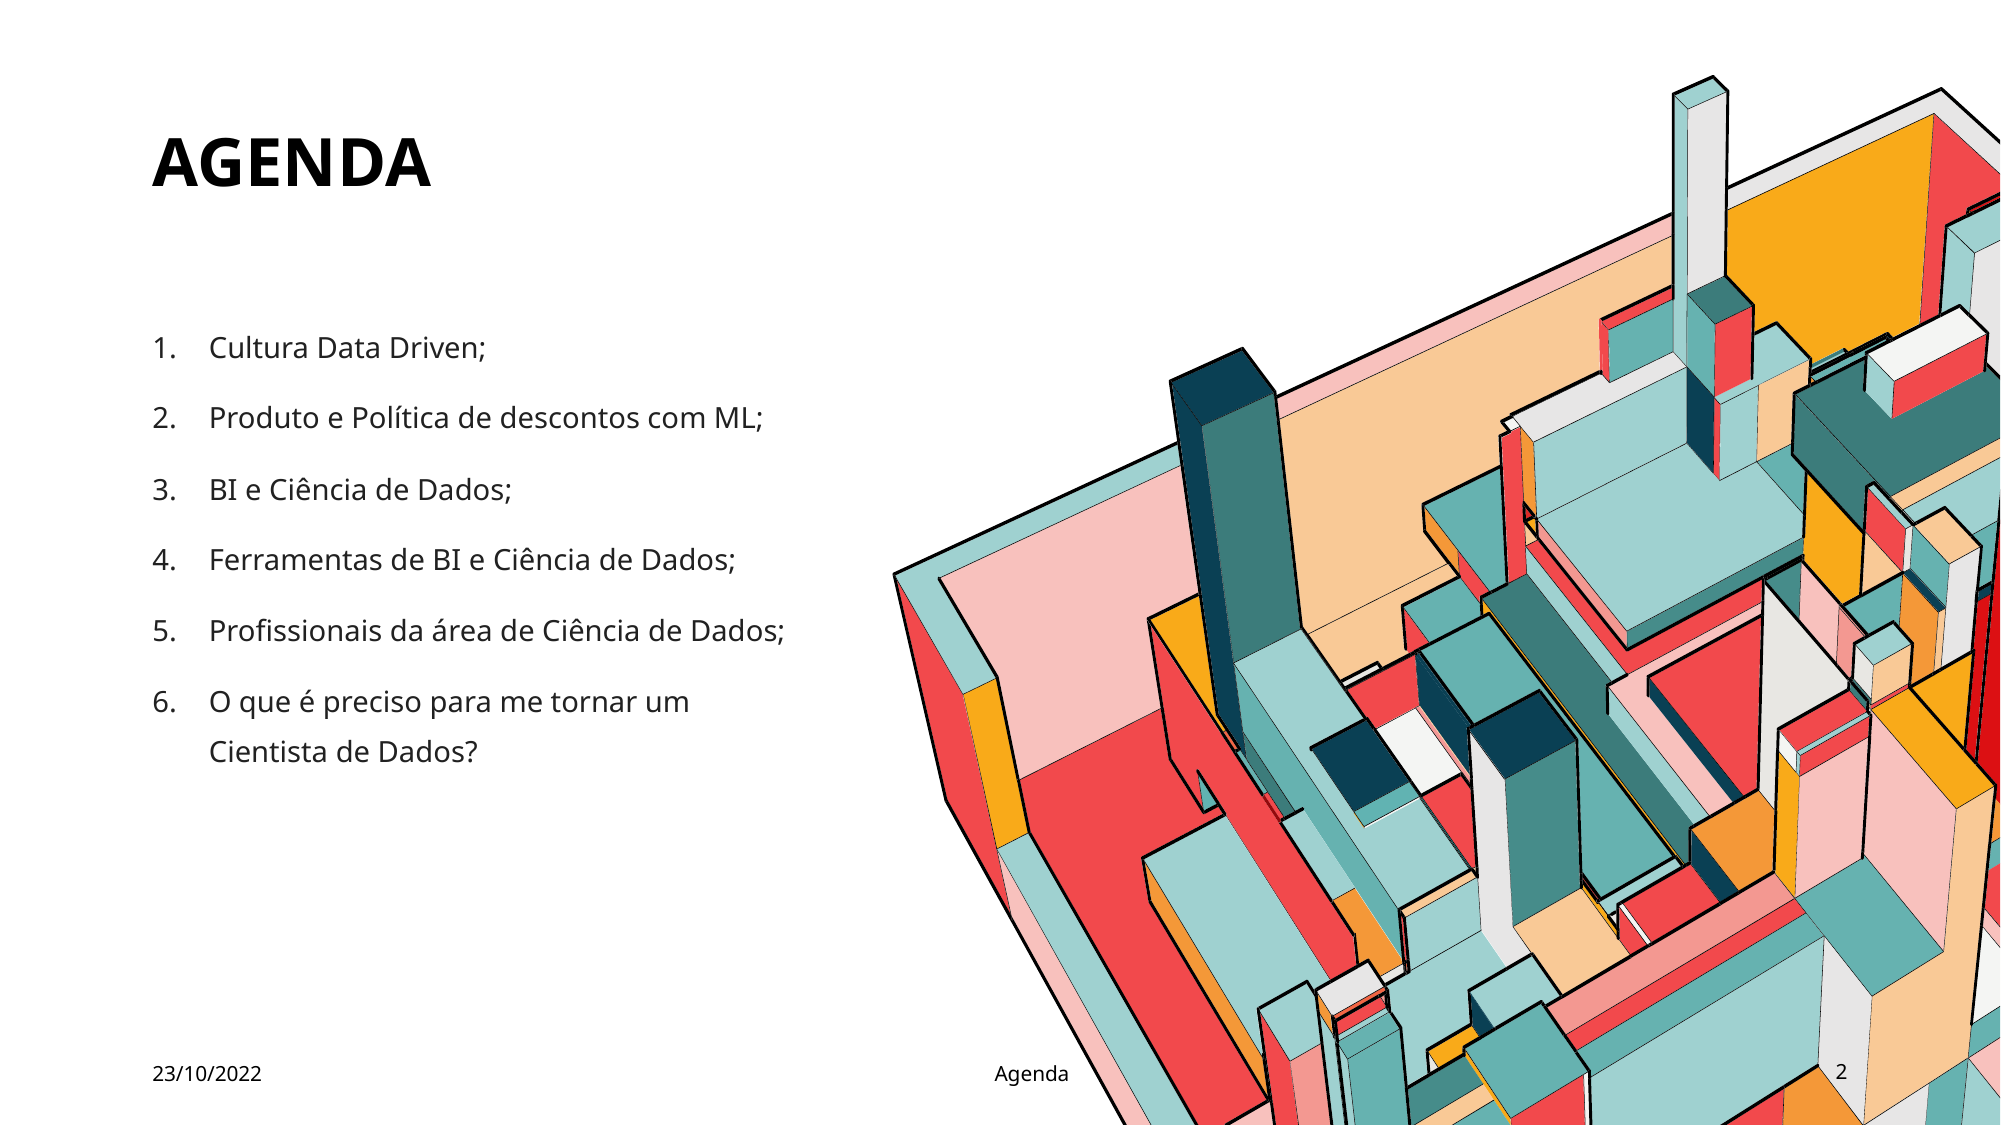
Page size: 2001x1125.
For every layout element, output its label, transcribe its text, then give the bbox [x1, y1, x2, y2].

footer Agenda [634, 1042, 1085, 1103]
slide_number 2 [1412, 1042, 1863, 1103]
list Cultura Data Driven; Produto e Política de descontos com ML; BI e Ciência de Dados; Ferramentas de BI e Ciência de Dados; Profissionais da área de Ciência de Dados; O que é preciso para me tornar um Cientista de Dados? [137, 306, 813, 1043]
title Agenda [137, 55, 813, 274]
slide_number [137, 1042, 363, 1103]
